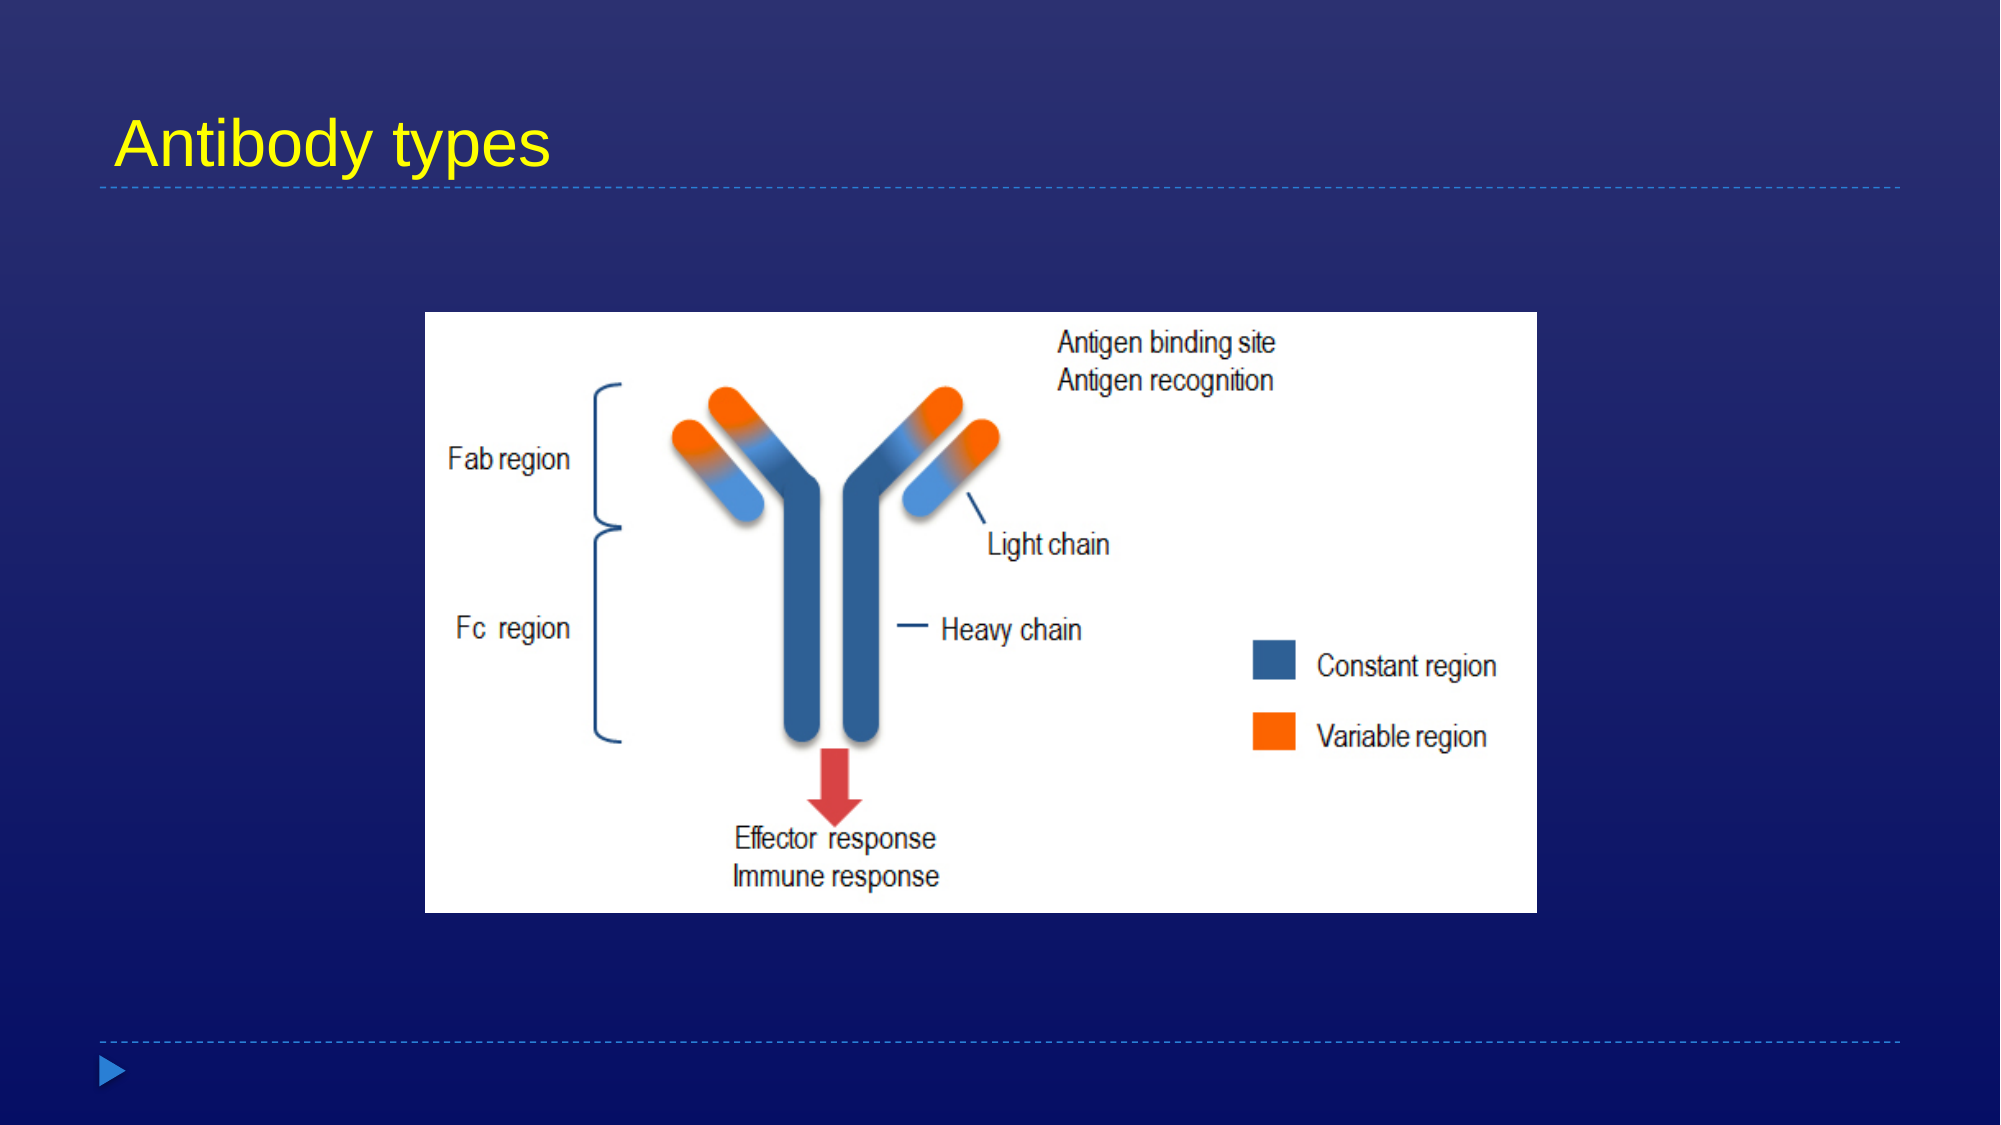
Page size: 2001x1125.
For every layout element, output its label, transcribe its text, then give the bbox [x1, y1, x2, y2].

title Antibody types [99, 24, 1900, 188]
picture [424, 312, 1537, 913]
